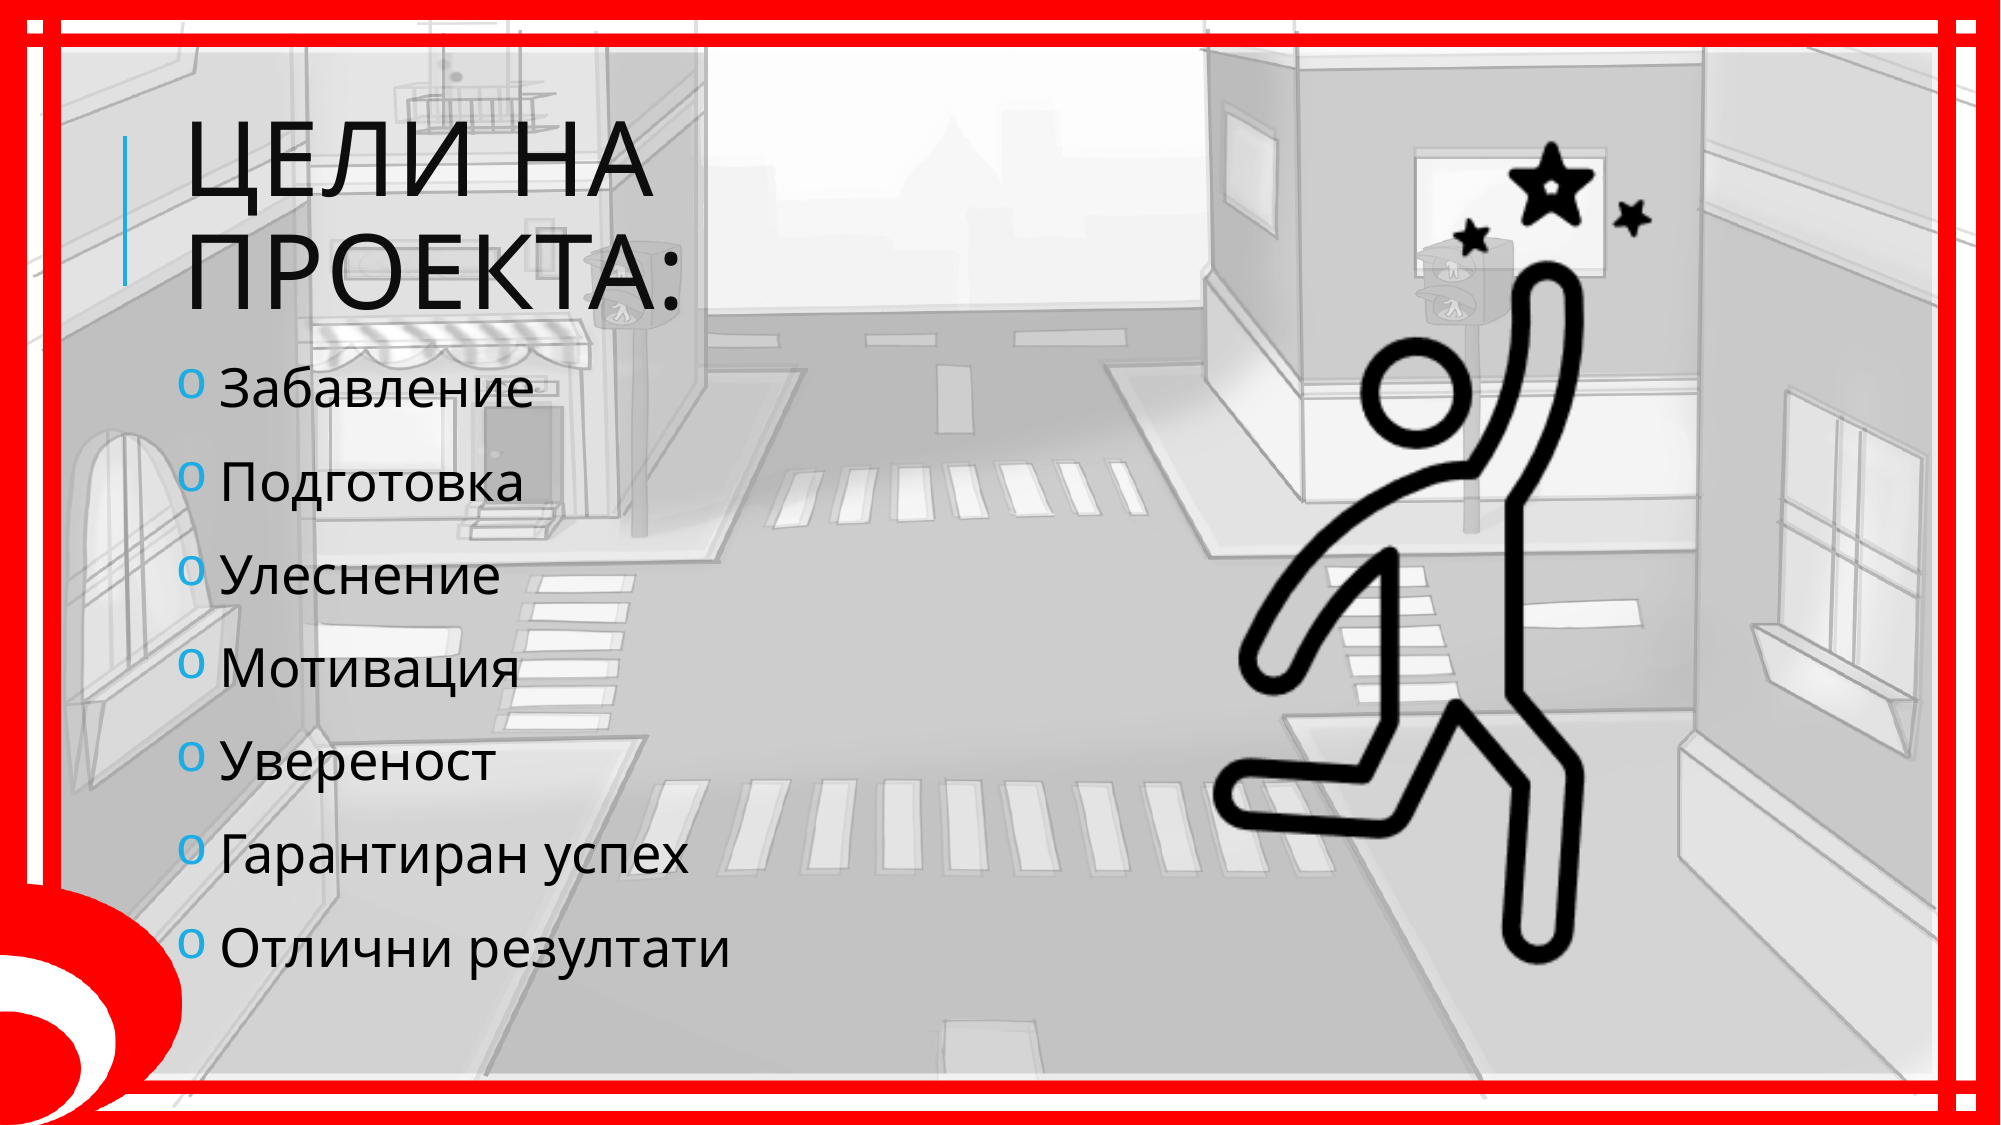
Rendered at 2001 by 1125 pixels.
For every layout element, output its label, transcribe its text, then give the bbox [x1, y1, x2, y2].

title Цели на проекта: [168, 96, 895, 342]
picture [0, 0, 2001, 1125]
list Забавление Подготовка Улеснение Мотивация Увереност Гарантиран успех Отлични резултати [168, 347, 895, 993]
